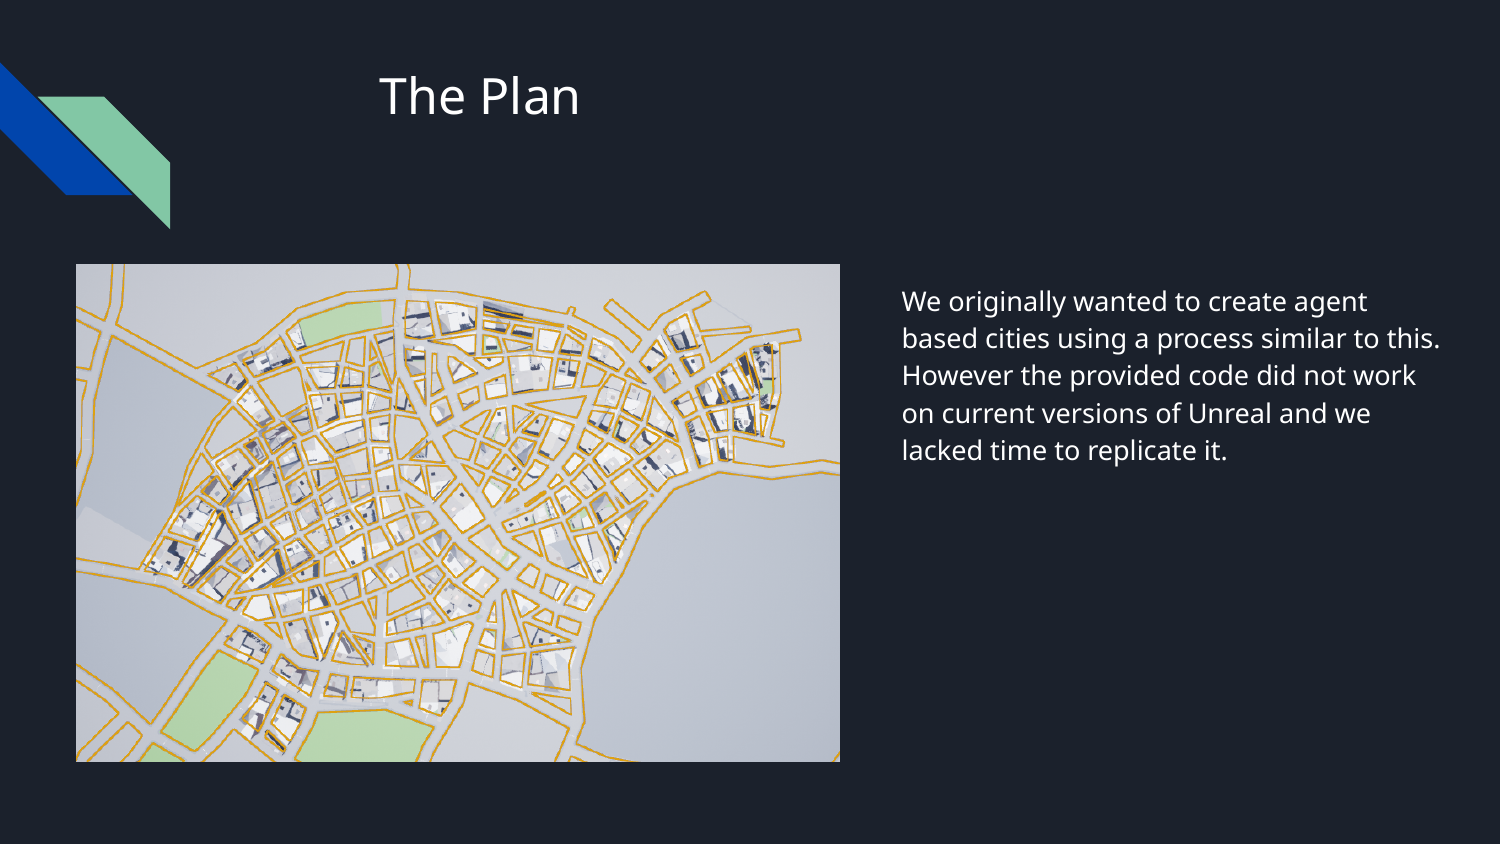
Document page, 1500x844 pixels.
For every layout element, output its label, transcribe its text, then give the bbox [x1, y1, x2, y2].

title The Plan [227, 49, 734, 180]
subtitle We originally wanted to create agent based cities using a process similar to this. However the provided code did not work on current versions of Unreal and we lacked time to replicate it. [886, 264, 1456, 458]
picture [76, 263, 840, 762]
